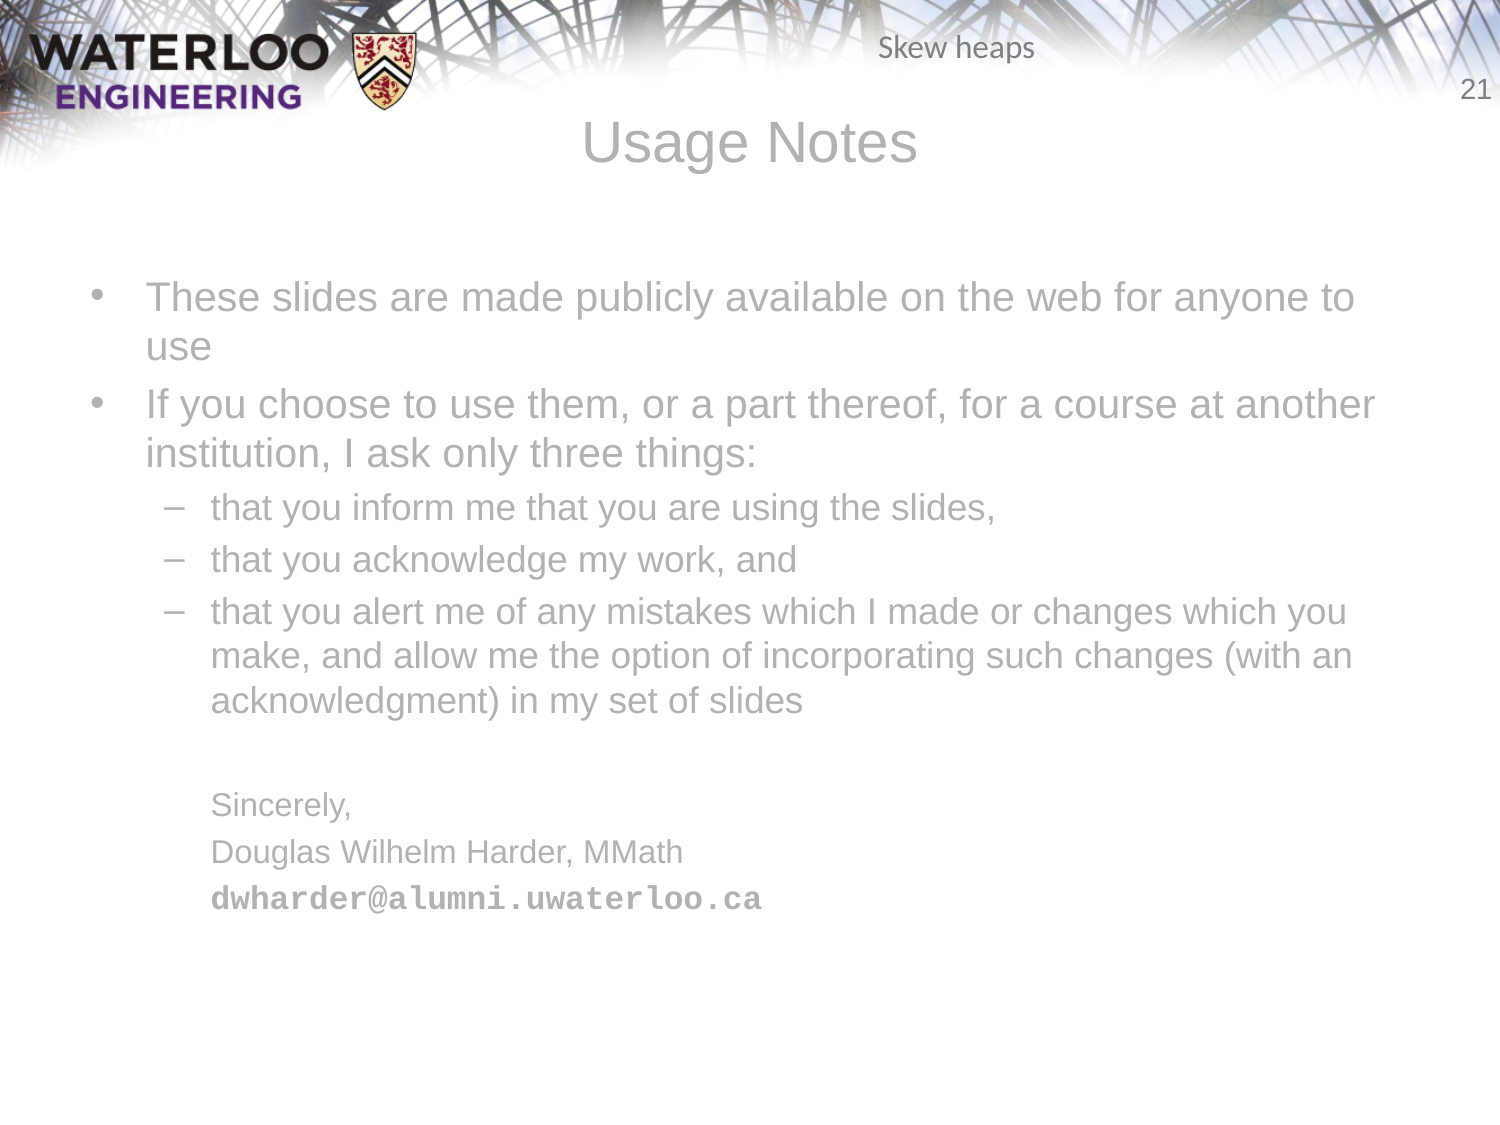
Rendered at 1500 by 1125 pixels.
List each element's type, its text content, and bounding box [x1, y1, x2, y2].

title Usage Notes [74, 44, 1426, 233]
list These slides are made publicly available on the web for anyone to use If you choose to use them, or a part thereof, for a course at another institution, I ask only three things: that you inform me that you are using the slides, that you acknowledge my work, and that you alert me of any mistakes which I made or changes which you make, and allow me the option of incorporating such changes (with an acknowledgment) in my set of slides Sincerely, Douglas Wilhelm Harder, MMath dwharder@alumni.uwaterloo.ca [74, 262, 1426, 1006]
picture [0, 0, 1500, 1125]
